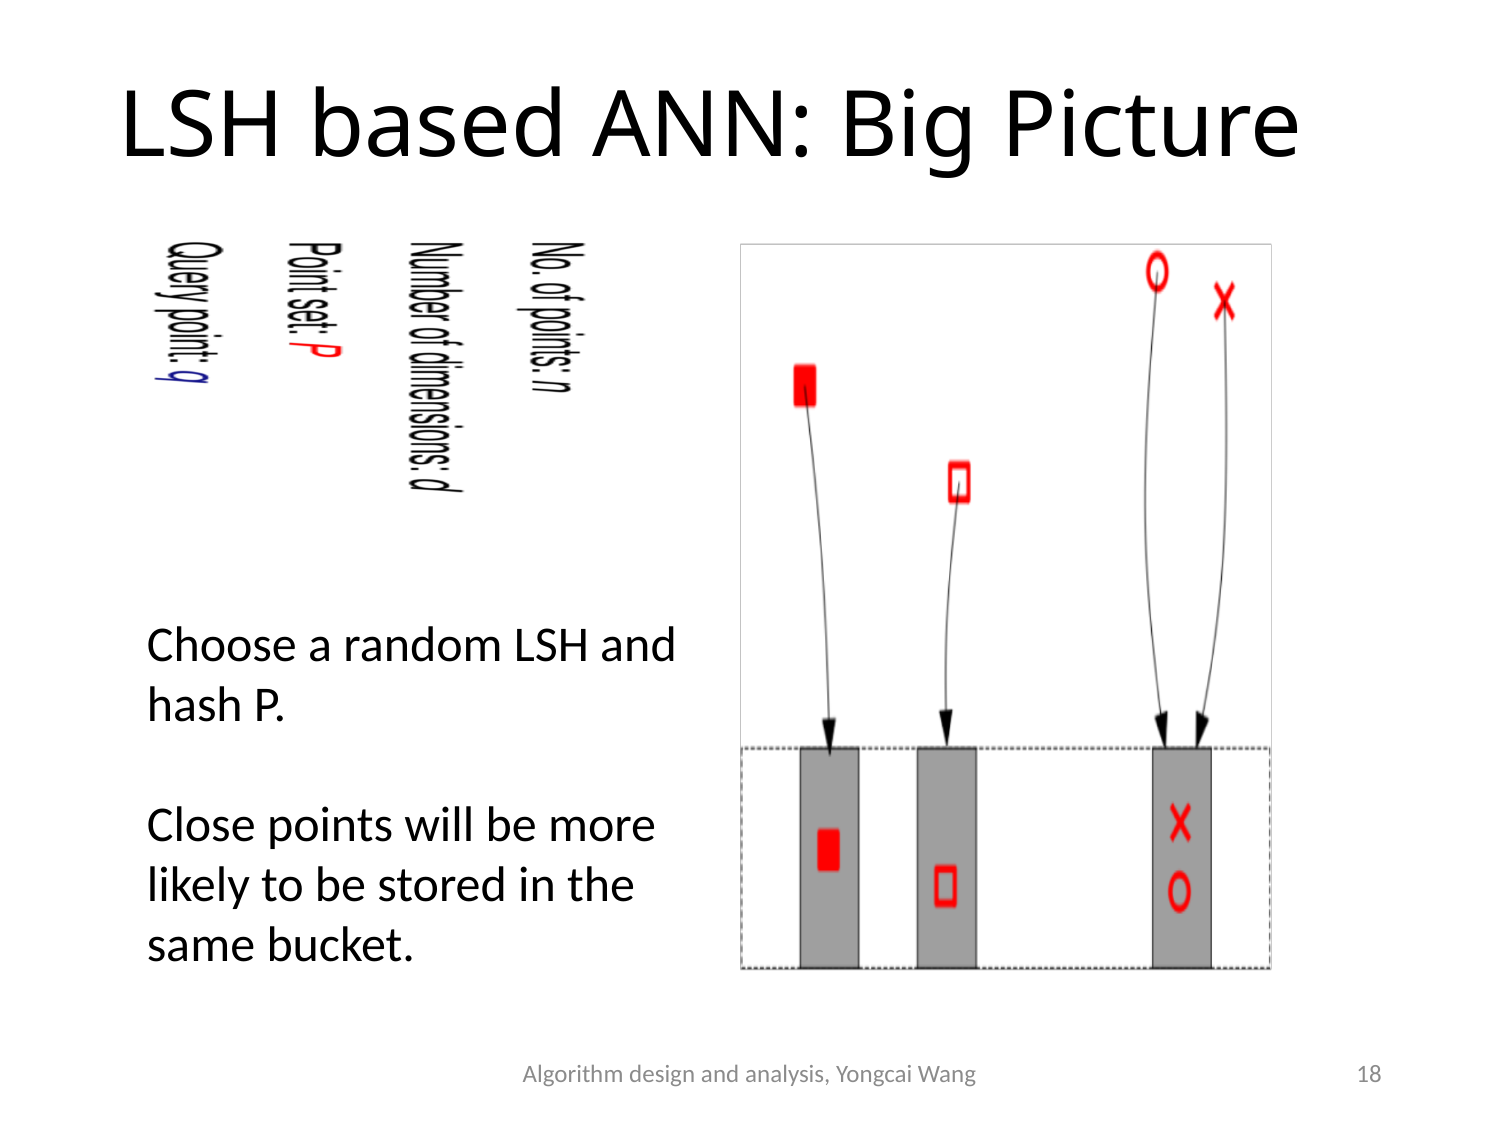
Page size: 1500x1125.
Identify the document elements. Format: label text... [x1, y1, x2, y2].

picture [235, 132, 501, 604]
footer Algorithm design and analysis, Yongcai Wang [496, 1042, 1004, 1103]
slide_number 18 [1059, 1042, 1397, 1103]
title LSH based ANN: Big Picture [103, 59, 1397, 194]
picture [626, 339, 1390, 896]
text_box Choose a random LSH and hash P. Close points will be more likely to be stored in the same bucket. [132, 604, 769, 979]
